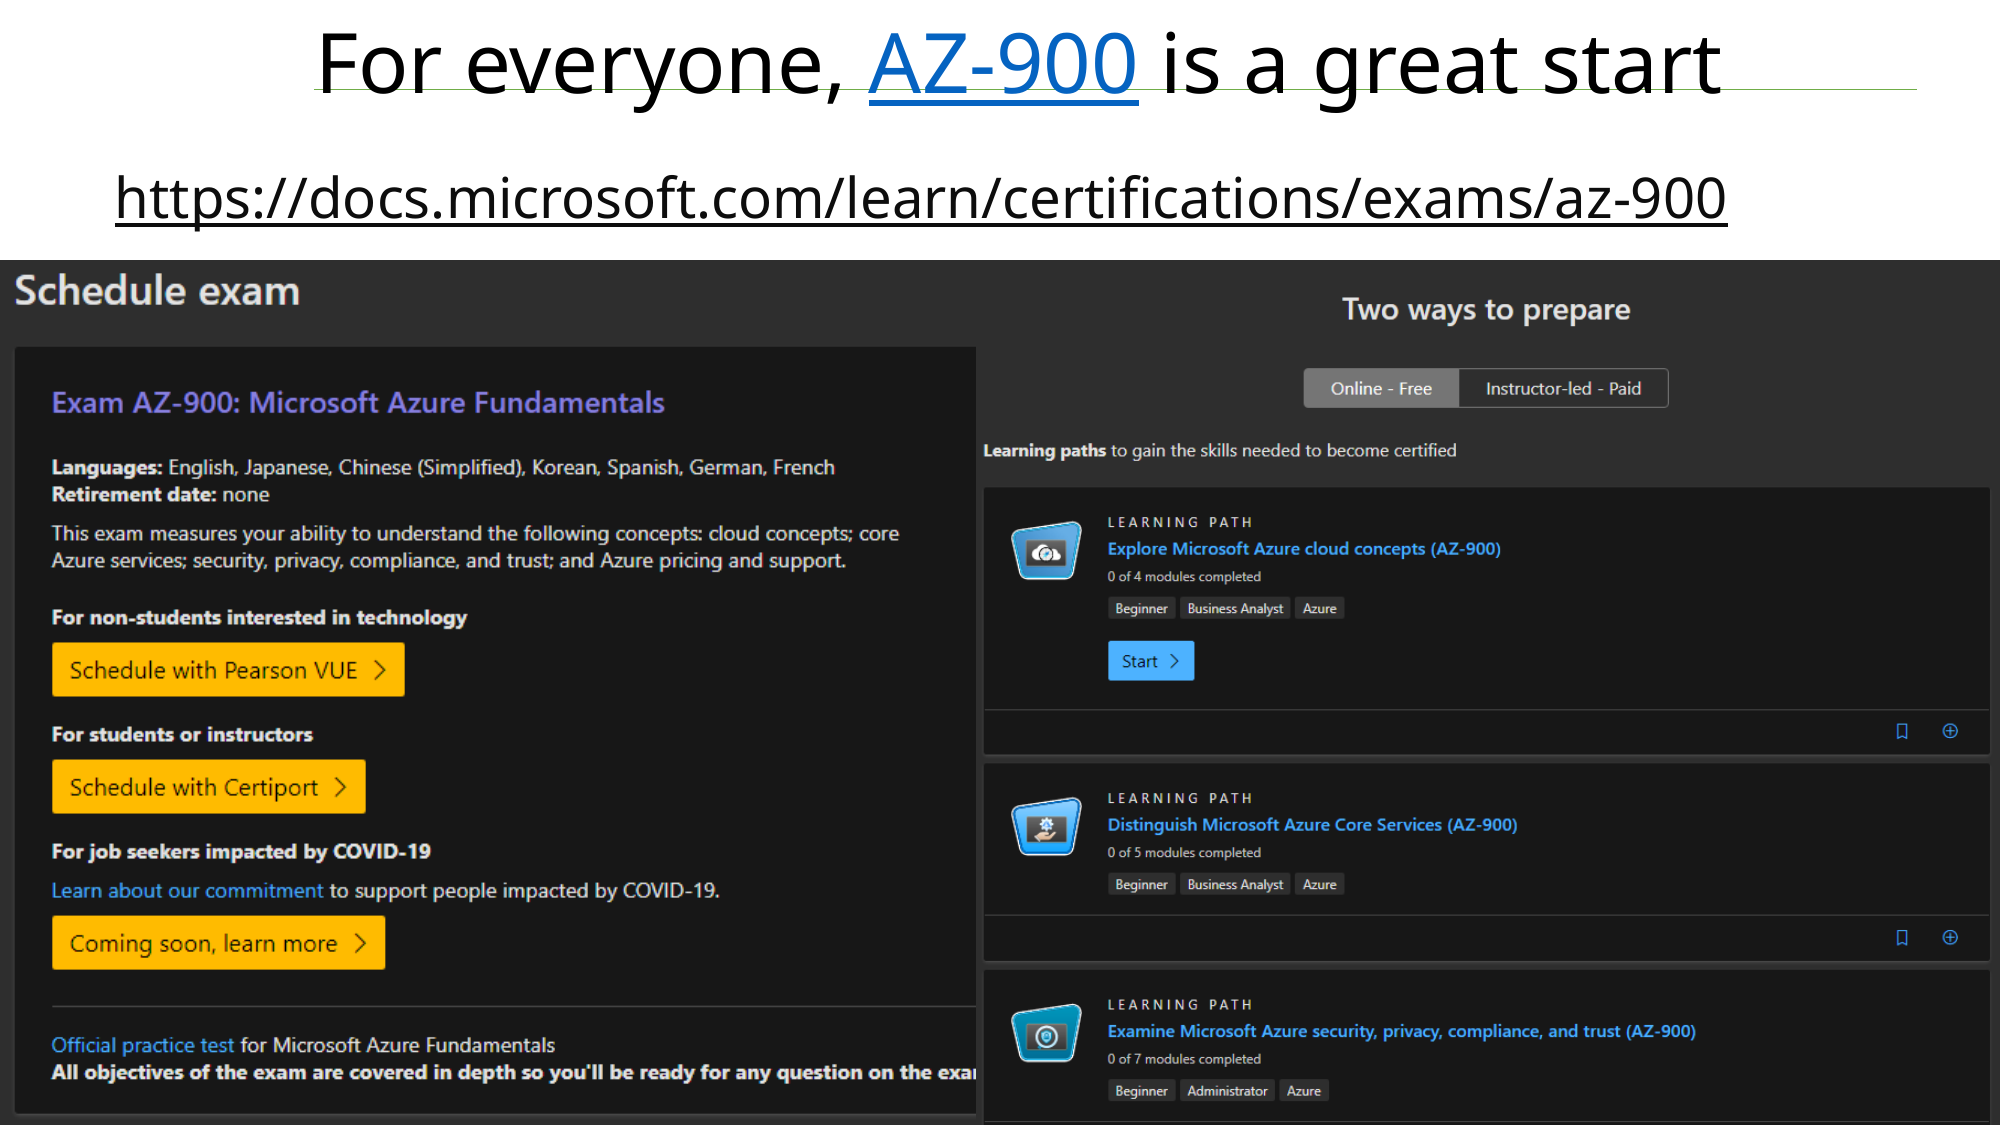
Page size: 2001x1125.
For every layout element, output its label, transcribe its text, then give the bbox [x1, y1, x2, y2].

title For everyone, AZ-900 is a great start [300, 0, 1917, 125]
picture [0, 260, 2000, 1125]
list https://docs.microsoft.com/learn/certifications/exams/az-900 [99, 162, 1977, 260]
